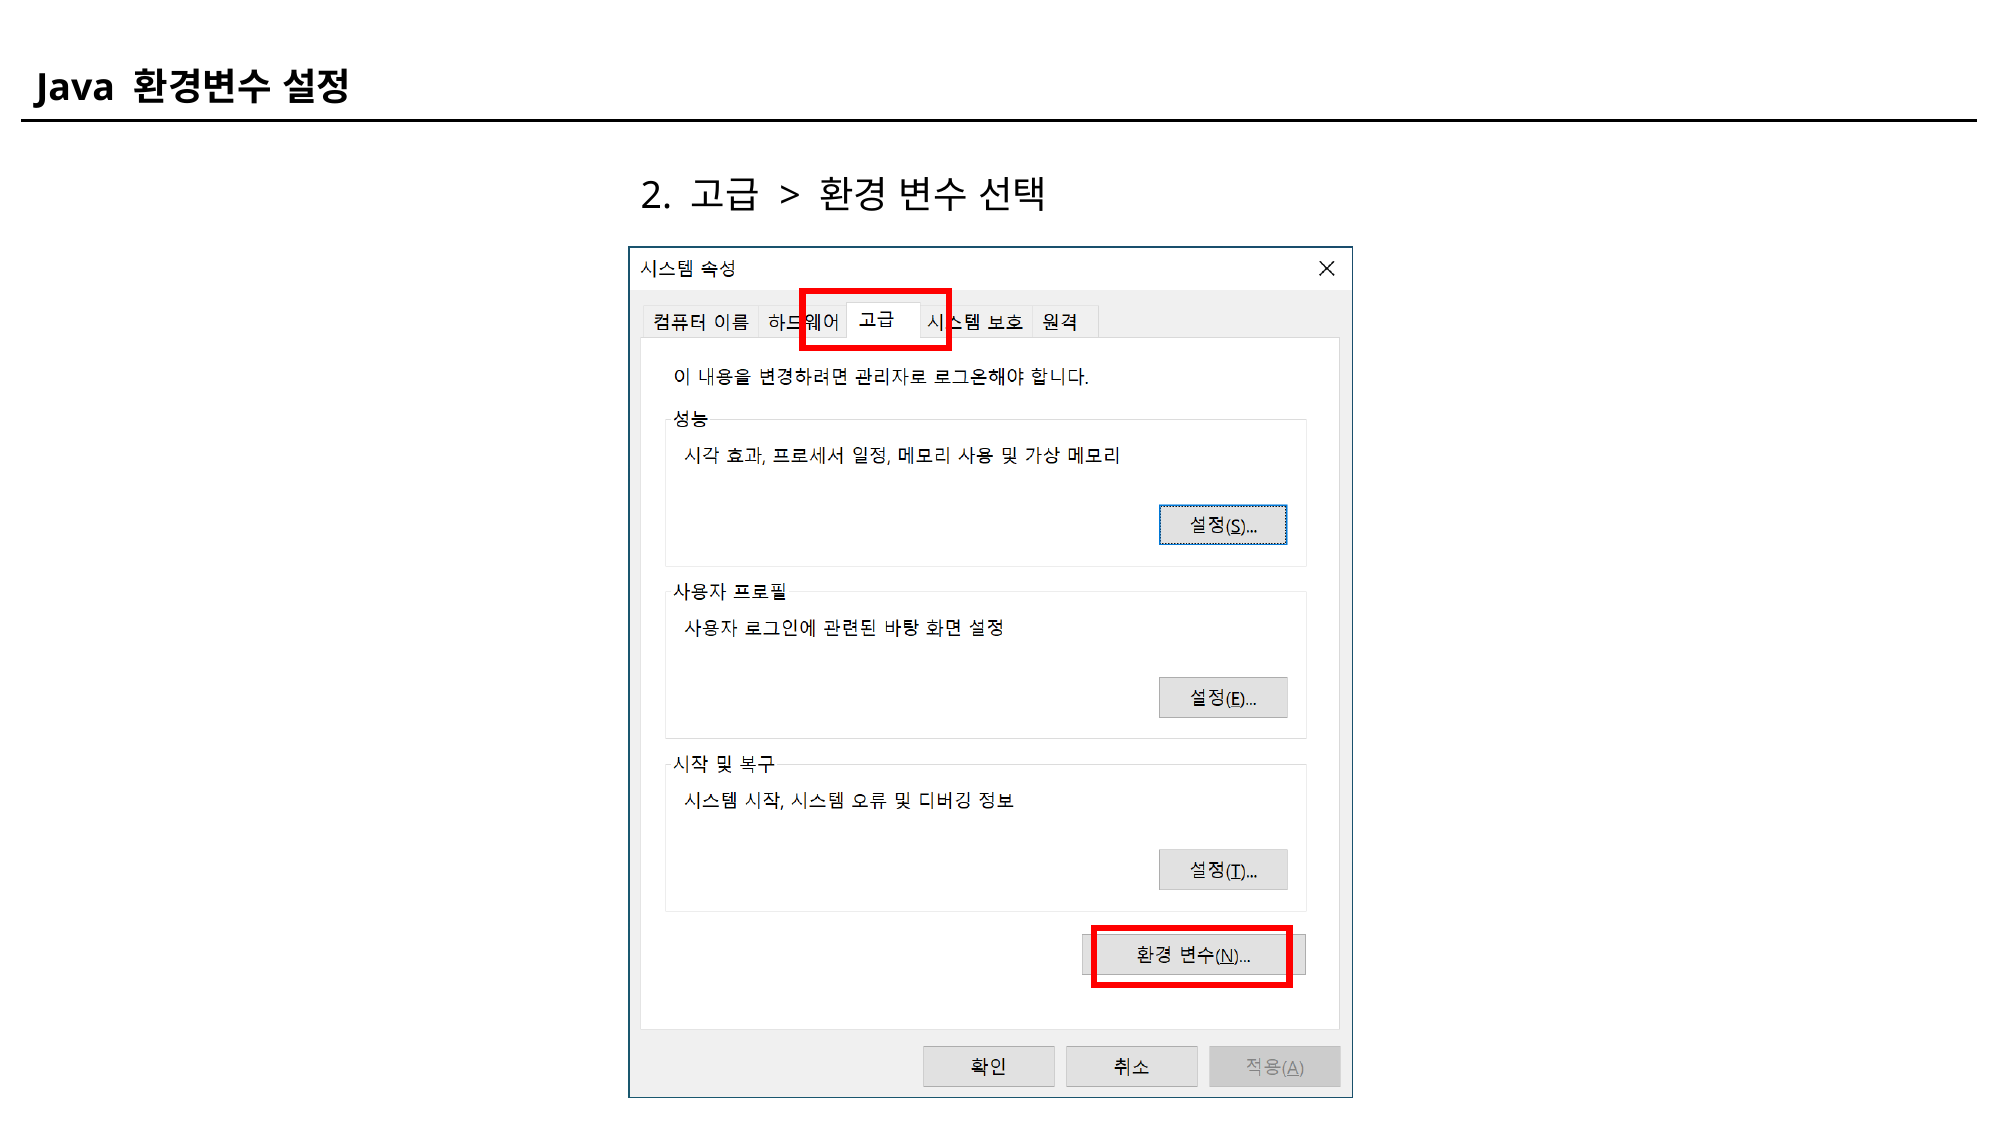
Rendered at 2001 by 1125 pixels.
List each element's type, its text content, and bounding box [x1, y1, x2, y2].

picture [628, 246, 1353, 1098]
text_box 2. 고급 > 환경 변수 선택 [625, 163, 1063, 224]
text_box Java 환경변수 설정 [21, 55, 1978, 116]
